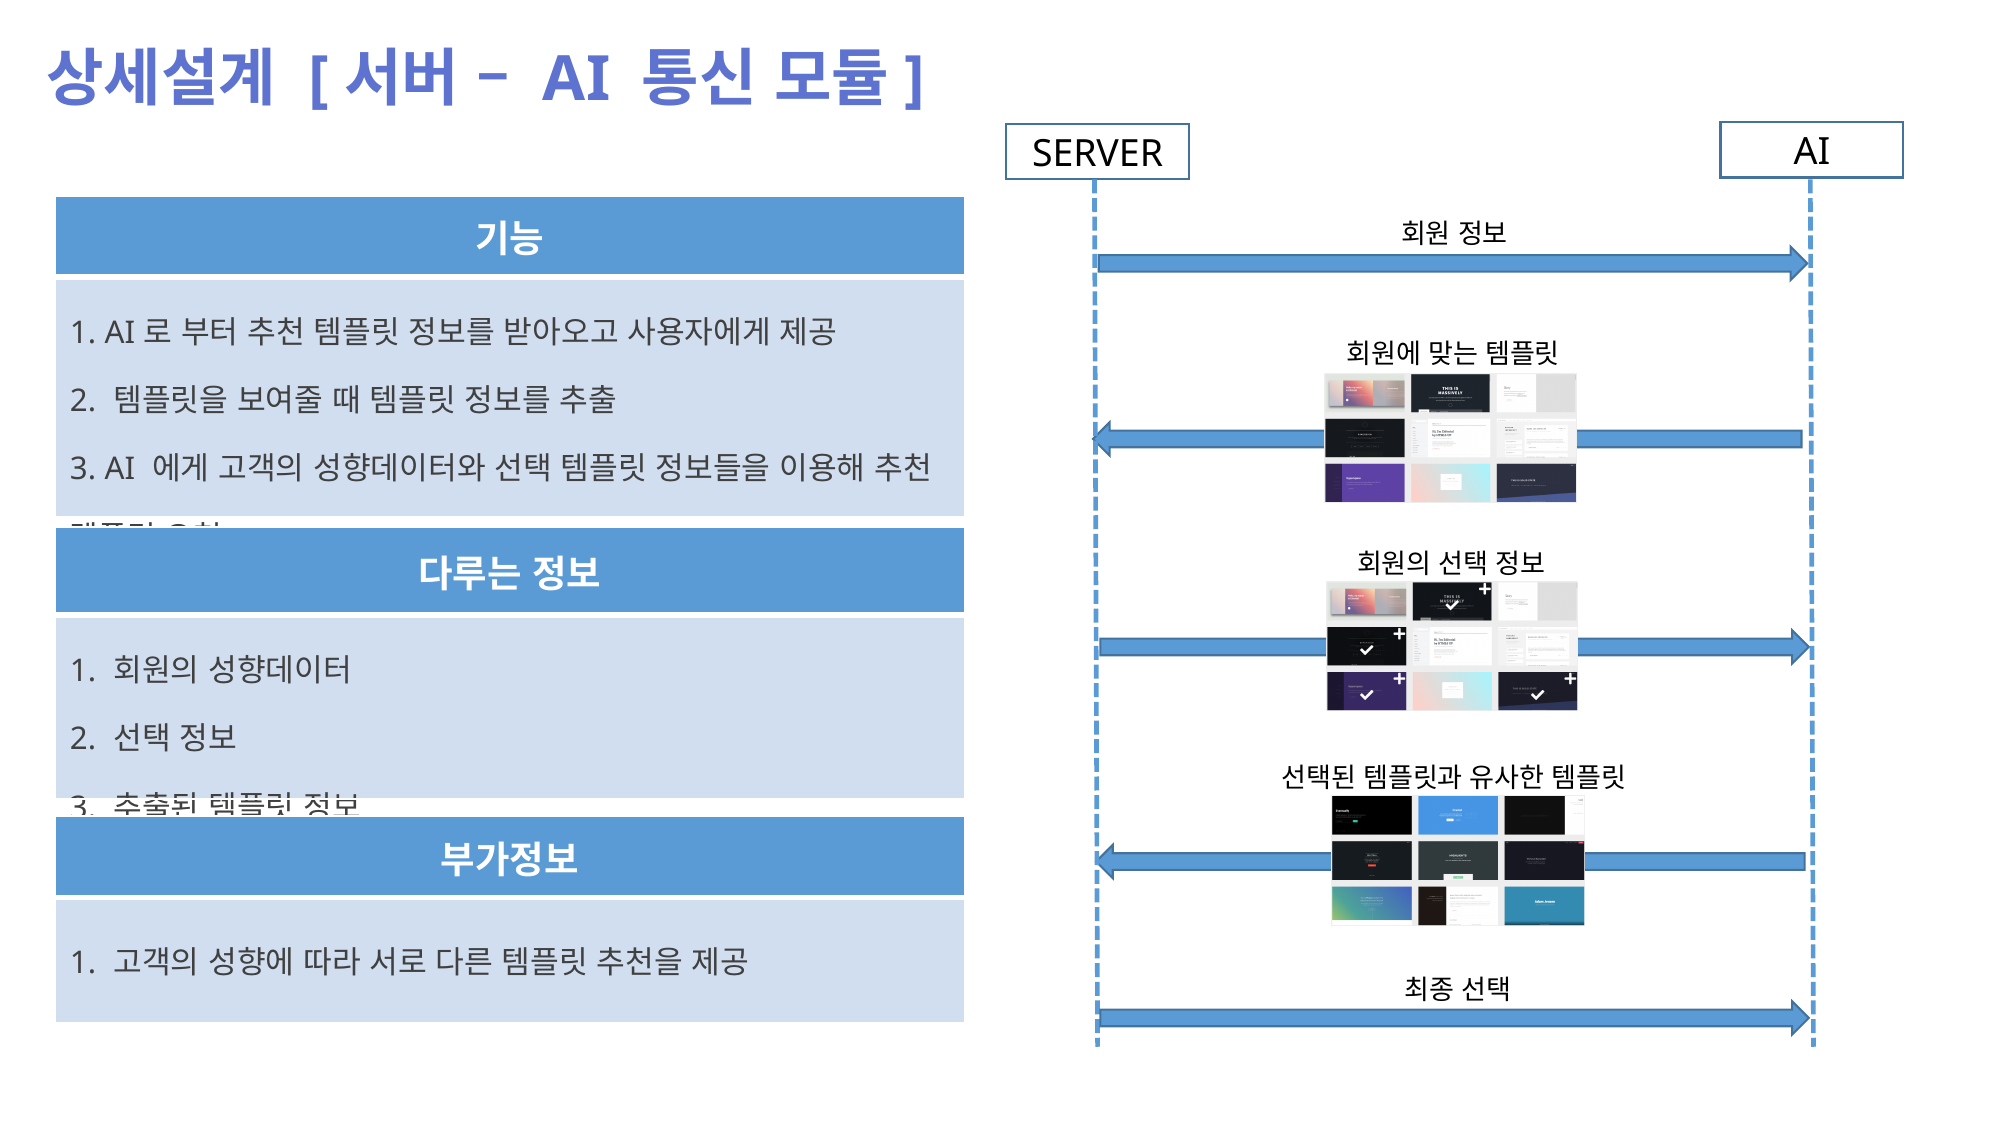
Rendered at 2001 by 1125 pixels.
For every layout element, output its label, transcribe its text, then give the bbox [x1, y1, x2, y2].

table_cell 1. 회원의 성향데이터 2. 선택 정보 3. 추출된 템플릿 정보 [56, 618, 964, 798]
picture [1326, 581, 1578, 711]
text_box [1810, 179, 1814, 1047]
text_box AI [1719, 121, 1904, 179]
table_header 기능 [56, 197, 964, 274]
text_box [1094, 179, 1098, 1047]
table_cell 1. AI로 부터 추천 템플릿 정보를 받아오고 사용자에게 제공 2. 템플릿을 보여줄 때 템플릿 정보를 추출 3. AI 에게 고객의 성향데이터와 선택 템플릿 정보들을 이용해 추천 템플릿 요청 [56, 280, 964, 516]
text_box 최종 선택 [1390, 964, 1527, 1013]
picture [1324, 373, 1577, 503]
text_box [1585, 852, 1806, 871]
text_box [1578, 627, 1809, 667]
table_header 다루는 정보 [56, 528, 964, 612]
text_box 상세설계 [서버 – AI 통신 모듈] [31, 30, 1107, 121]
text_box [1099, 842, 1331, 881]
text_box 회원 정보 [1386, 209, 1523, 257]
text_box 선택된 템플릿과 유사한 템플릿 [1266, 753, 1641, 801]
text_box 회원의 선택 정보 [1342, 538, 1561, 581]
text_box [1098, 419, 1324, 459]
text_box 회원에 맞는 템플릿 [1331, 328, 1575, 373]
text_box [1098, 244, 1808, 283]
picture [1331, 795, 1585, 926]
table_cell 1. 고객의 성향에 따라 서로 다른 템플릿 추천을 제공 [56, 900, 964, 1022]
text_box [1099, 637, 1326, 657]
text_box SERVER [1005, 123, 1190, 180]
table_header 부가정보 [56, 817, 964, 895]
text_box [1099, 998, 1810, 1038]
text_box [1577, 429, 1803, 449]
